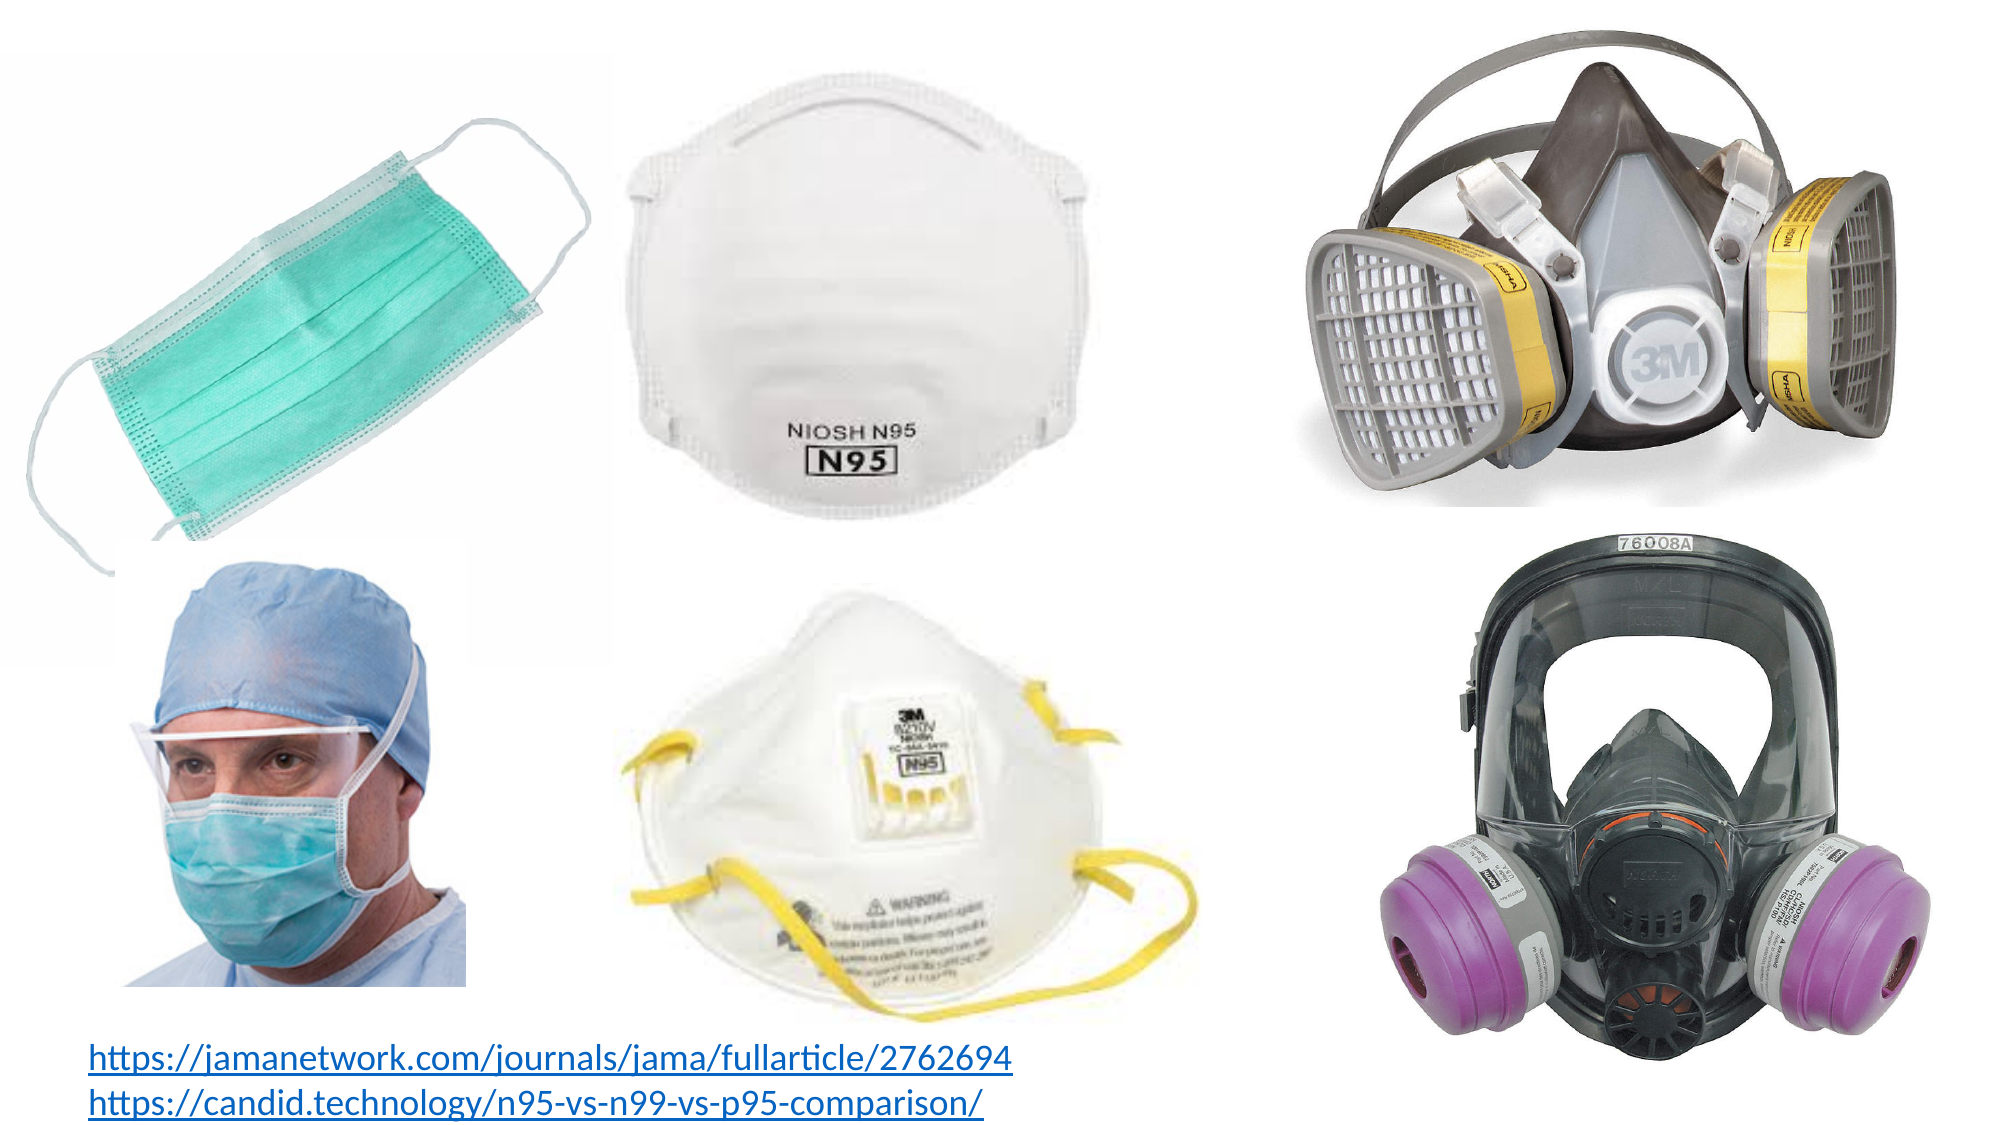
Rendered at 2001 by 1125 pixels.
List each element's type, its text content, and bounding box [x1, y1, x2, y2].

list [614, 52, 1103, 542]
picture [0, 52, 1204, 1030]
text_box https://jamanetwork.com/journals/jama/fullarticle/2762694 https://candid.technology/n95-vs-n99-vs-p95-comparison/ [73, 1025, 1368, 1125]
picture [1258, 6, 1947, 1087]
